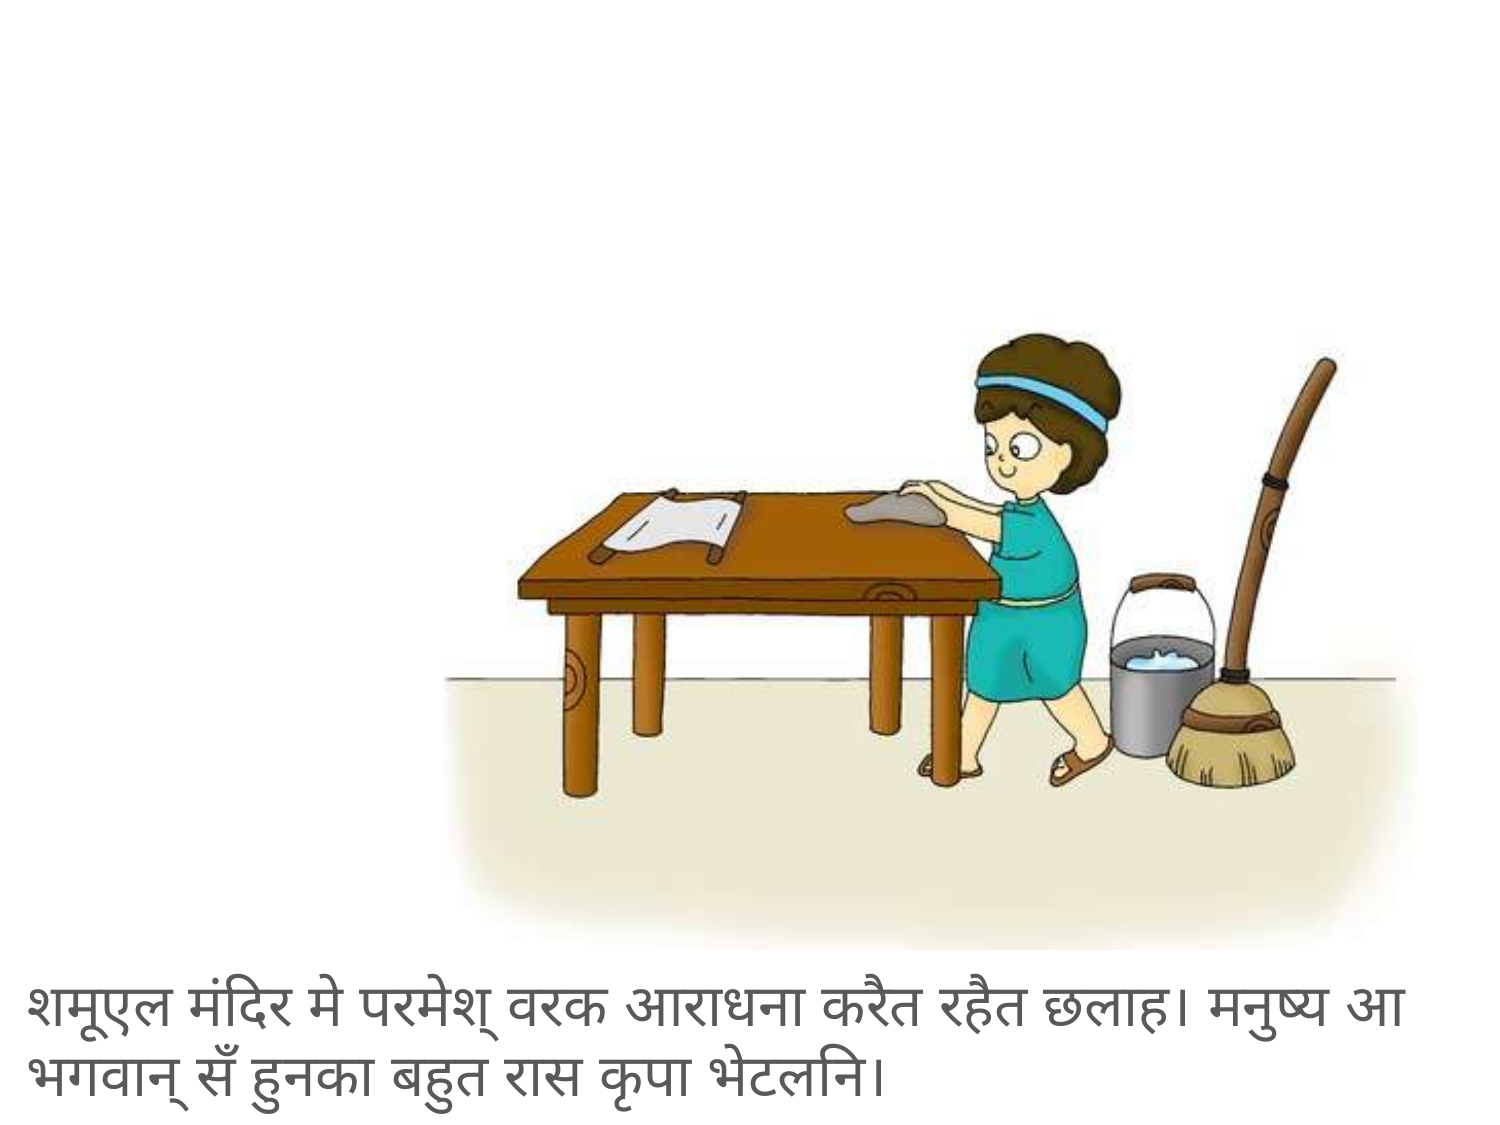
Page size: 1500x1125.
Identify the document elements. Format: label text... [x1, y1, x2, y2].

text_box शमूएल मंदिर मे परमेश् वरक आराधना करैत रहैत छलाह। मनुष्य आ भगवान् सँ हुनका बहुत रास कृपा भेटलनि। [11, 961, 1498, 1116]
picture [80, 1, 1418, 950]
